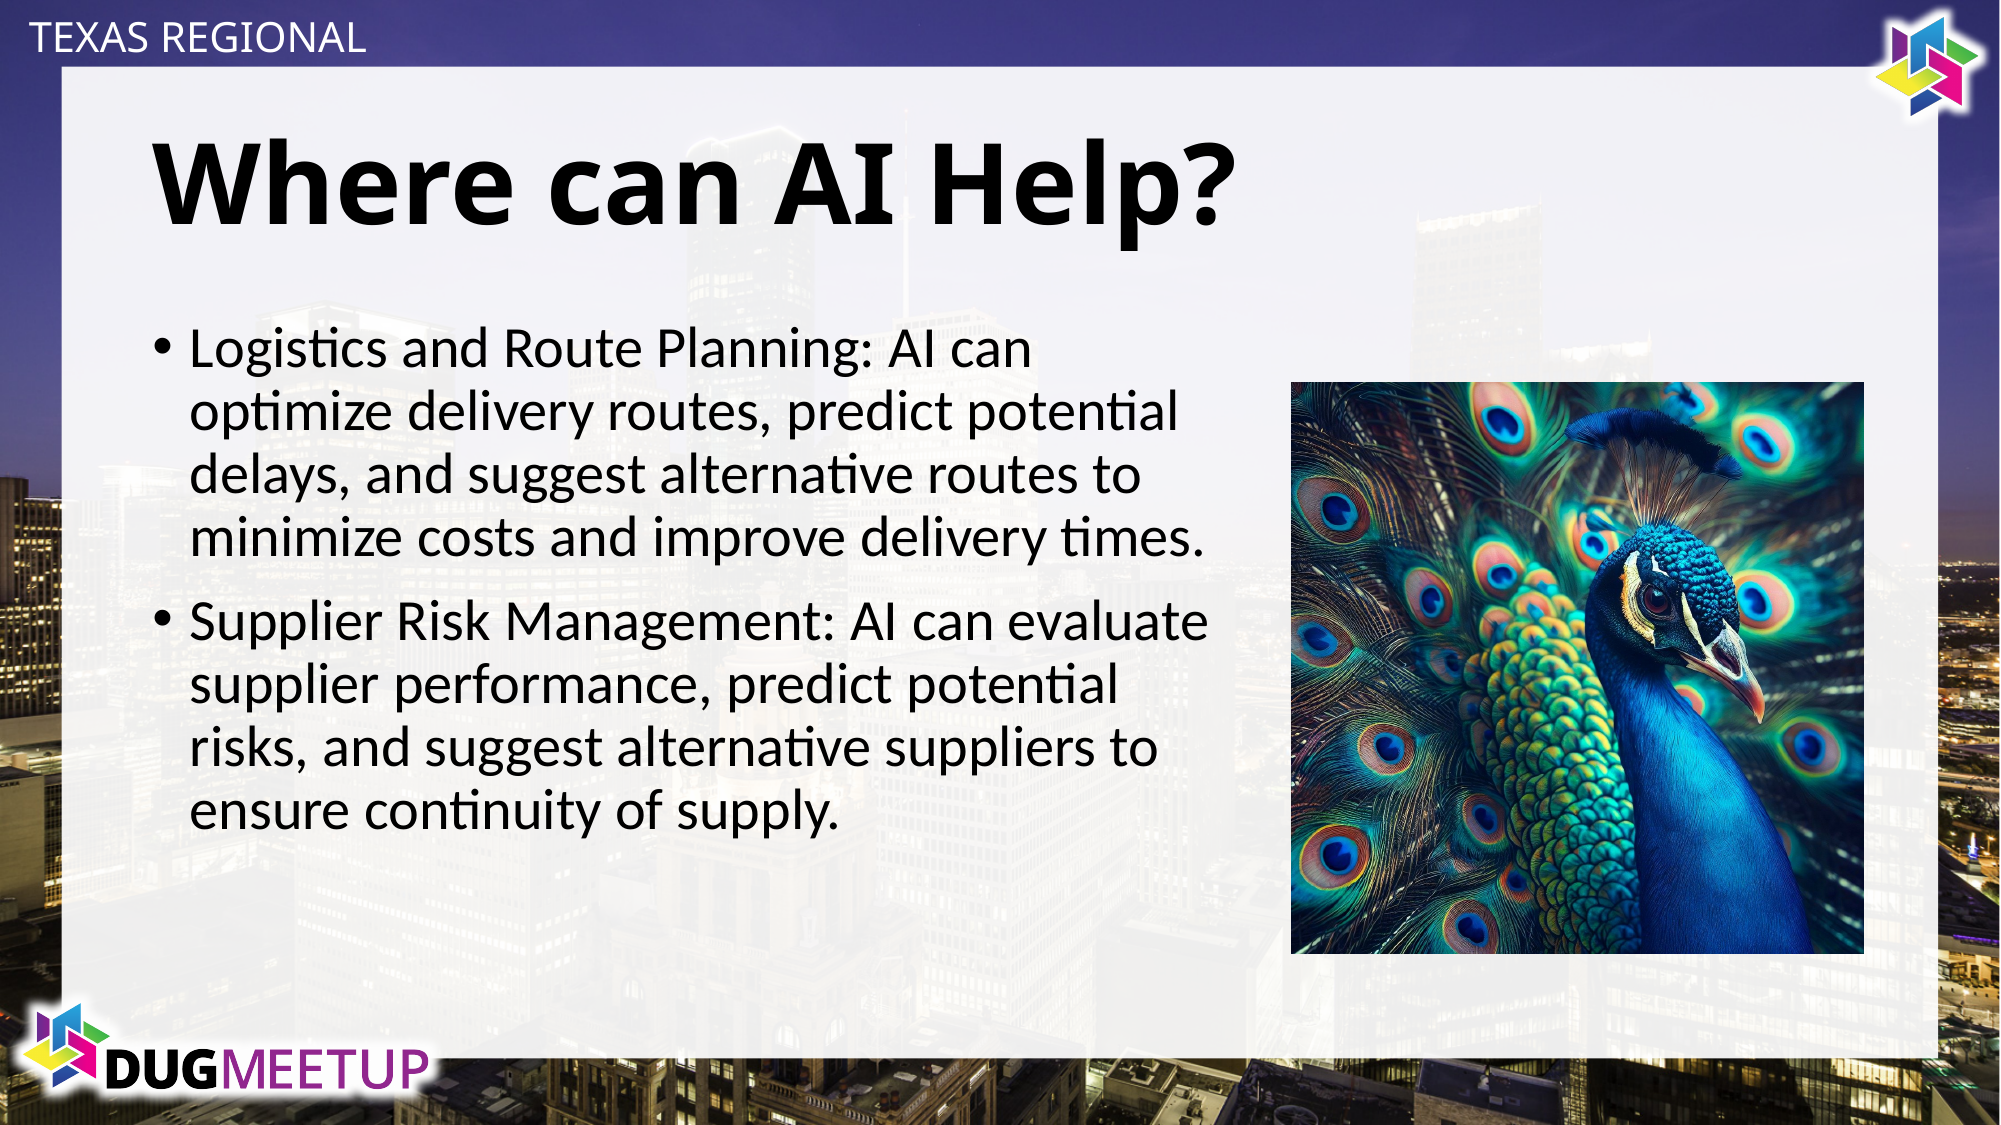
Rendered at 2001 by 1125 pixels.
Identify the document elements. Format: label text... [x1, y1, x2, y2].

list Logistics and Route Planning: AI can optimize delivery routes, predict potential delays, and suggest alternative routes to minimize costs and improve delivery times. Supplier Risk Management: AI can evaluate supplier performance, predict potential risks, and suggest alternative suppliers to ensure continuity of supply. [137, 309, 1252, 1024]
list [1291, 382, 1864, 954]
title Where can AI Help? [137, 79, 1863, 297]
picture [0, 0, 2000, 1125]
